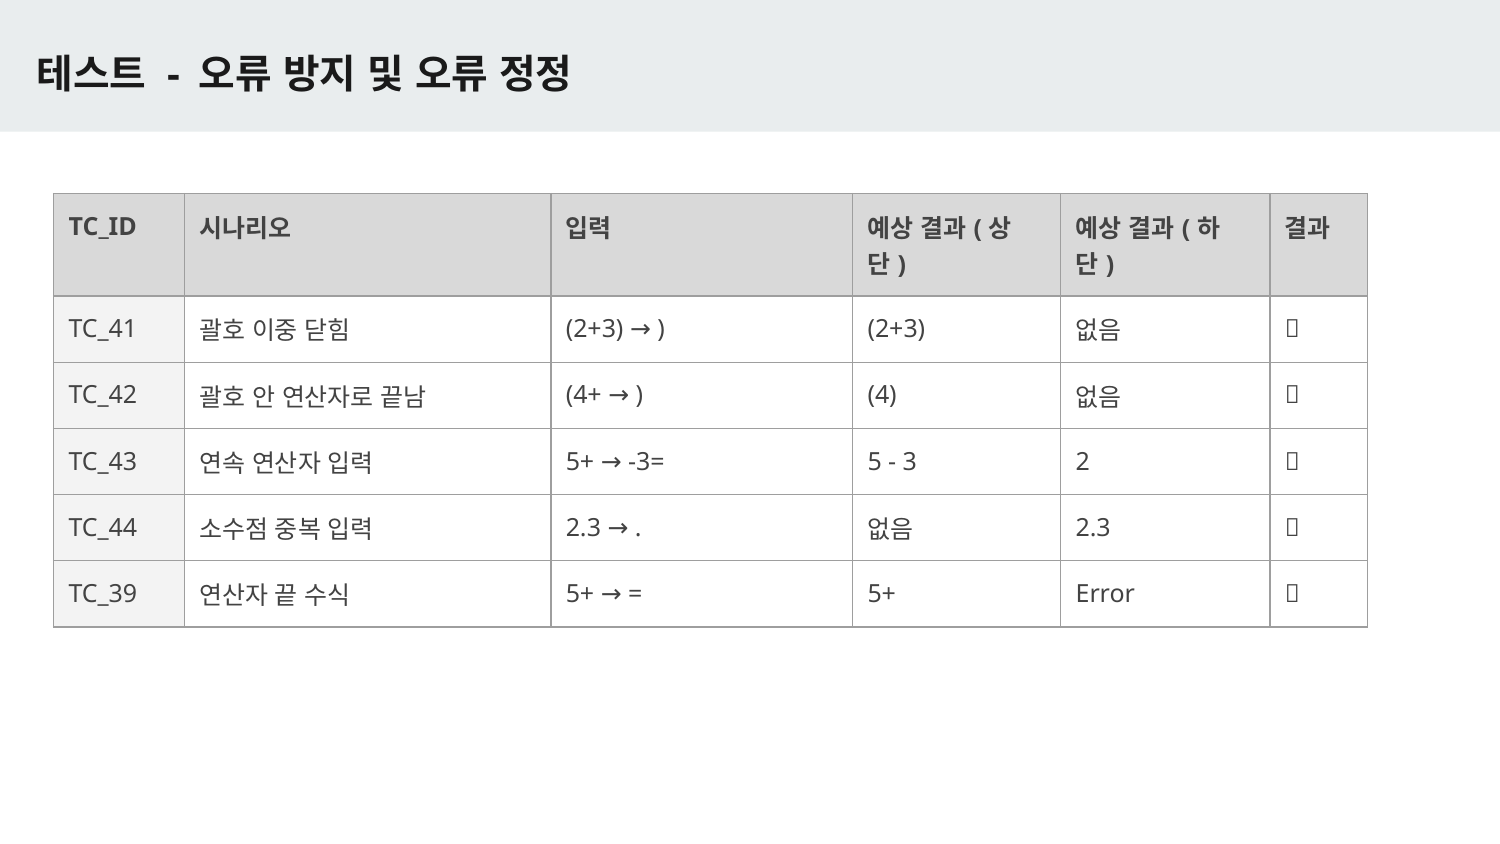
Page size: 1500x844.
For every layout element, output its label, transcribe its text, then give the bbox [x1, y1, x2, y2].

table_cell 없음 [1061, 297, 1269, 362]
table_cell Error [1061, 561, 1269, 626]
table_cell 5+ → -3= [552, 429, 852, 494]
table_cell 5+ [853, 561, 1060, 626]
table_cell 없음 [1061, 363, 1269, 428]
table_cell TC_43 [54, 429, 184, 494]
table_header 입력 [552, 194, 852, 295]
table_cell 5 - 3 [853, 429, 1060, 494]
table_cell (4) [853, 363, 1060, 428]
table_cell 괄호 안 연산자로 끝남 [185, 363, 550, 428]
table_cell 연산자 끝 수식 [185, 561, 550, 626]
title 테스트 - 오류 방지 및 오류 정정 [21, 27, 1284, 116]
table_cell 소수점 중복 입력 [185, 495, 550, 560]
table_cell TC_41 [54, 297, 184, 362]
table_header 시나리오 [185, 194, 550, 295]
table_header 예상 결과(상단) [853, 194, 1060, 295]
table_cell ✅ [1271, 495, 1367, 560]
table_cell 2.3 → . [552, 495, 852, 560]
table_header TC_ID [54, 194, 184, 295]
table_cell 5+ → = [552, 561, 852, 626]
table_cell TC_39 [54, 561, 184, 626]
table_cell TC_44 [54, 495, 184, 560]
table_cell 없음 [853, 495, 1060, 560]
table_cell (4+ → ) [552, 363, 852, 428]
table_cell 괄호 이중 닫힘 [185, 297, 550, 362]
table_cell TC_42 [54, 363, 184, 428]
table_cell 연속 연산자 입력 [185, 429, 550, 494]
table_cell (2+3) → ) [552, 297, 852, 362]
table_cell ✅ [1271, 429, 1367, 494]
table_cell ✅ [1271, 561, 1367, 626]
table_cell 2 [1061, 429, 1269, 494]
table_cell (2+3) [853, 297, 1060, 362]
table_cell 2.3 [1061, 495, 1269, 560]
table_header 결과 [1271, 194, 1367, 295]
table_cell ✅ [1271, 363, 1367, 428]
table_cell ✅ [1271, 297, 1367, 362]
table_header 예상 결과(하단) [1061, 194, 1269, 295]
